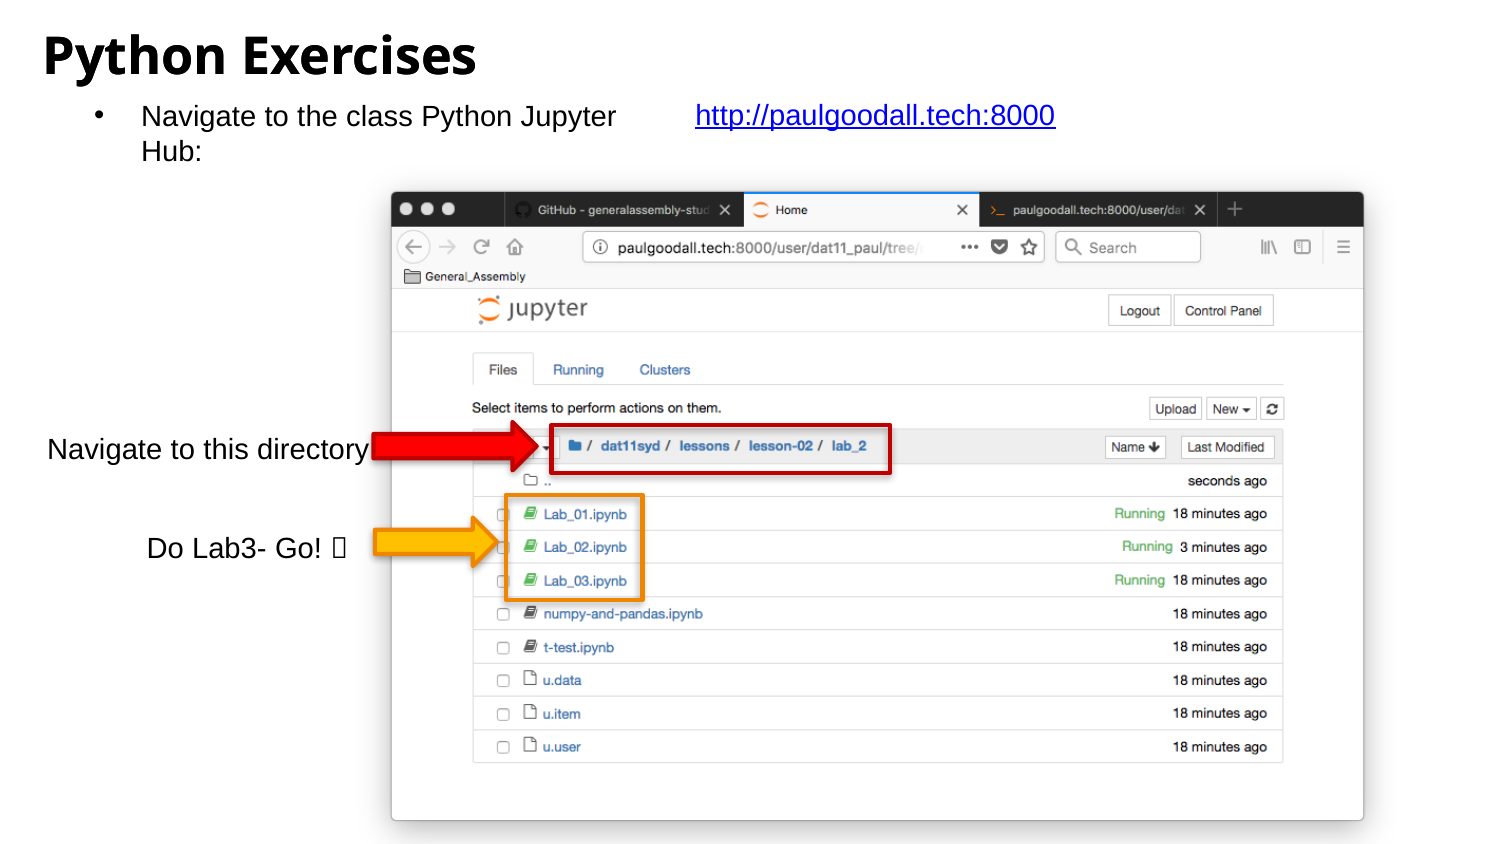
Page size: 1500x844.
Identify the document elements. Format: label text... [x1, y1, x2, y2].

text_box Navigate to this directory [32, 422, 340, 473]
text_box http://paulgoodall.tech:8000 [687, 88, 1064, 139]
text_box Navigate to the class Python Jupyter Hub: [86, 89, 695, 175]
picture [346, 156, 1408, 844]
text_box Python Exercises [32, 18, 1386, 101]
text_box Do Lab3- Go!  [131, 522, 340, 572]
